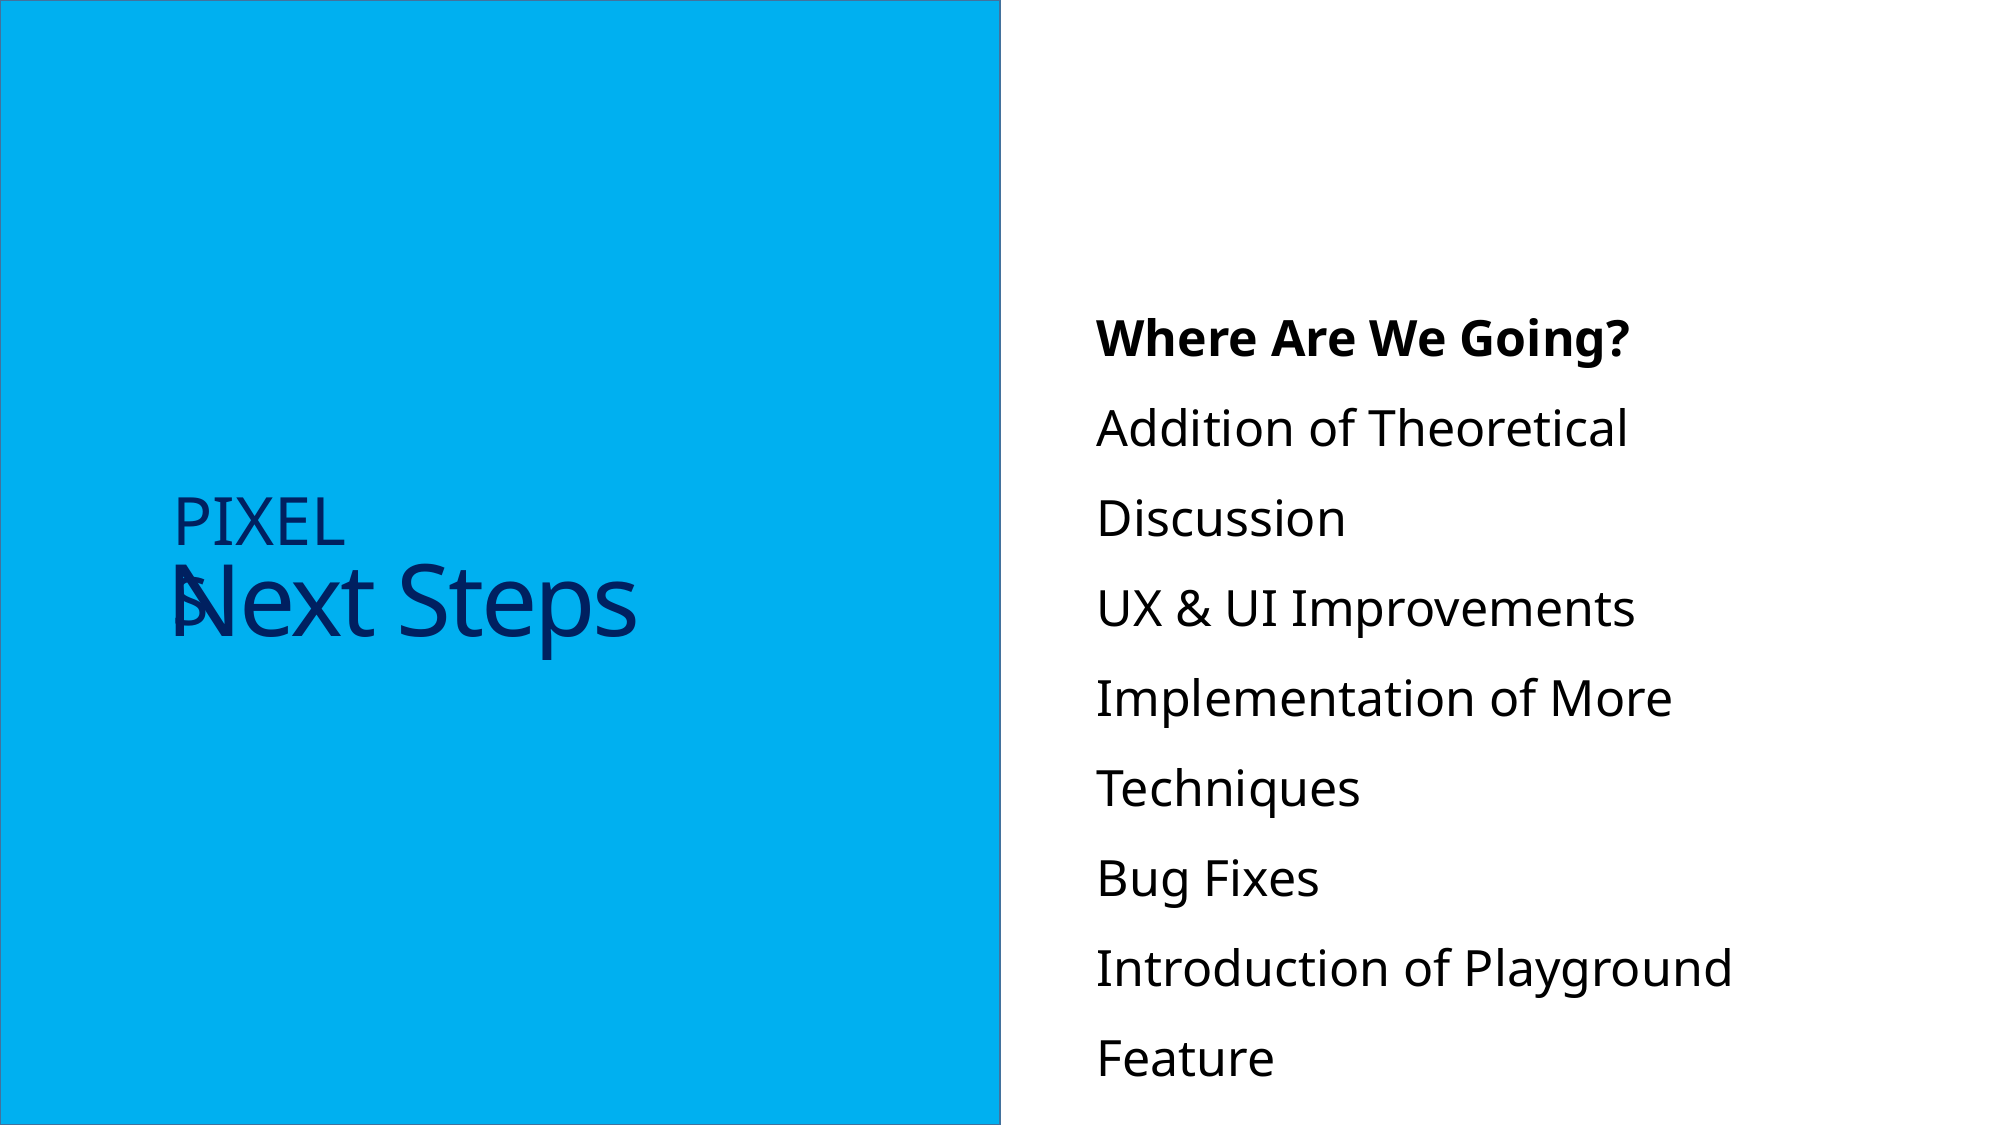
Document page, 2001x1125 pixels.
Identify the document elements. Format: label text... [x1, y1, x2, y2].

text_box [0, 0, 1001, 1125]
text_box PIXELS [157, 471, 383, 647]
text_box Where Are We Going? Addition of Theoretical Discussion UX & UI Improvements Implementation of More Techniques Bug Fixes Introduction of Playground Feature [1081, 268, 1898, 1094]
text_box Next Steps [151, 528, 809, 664]
